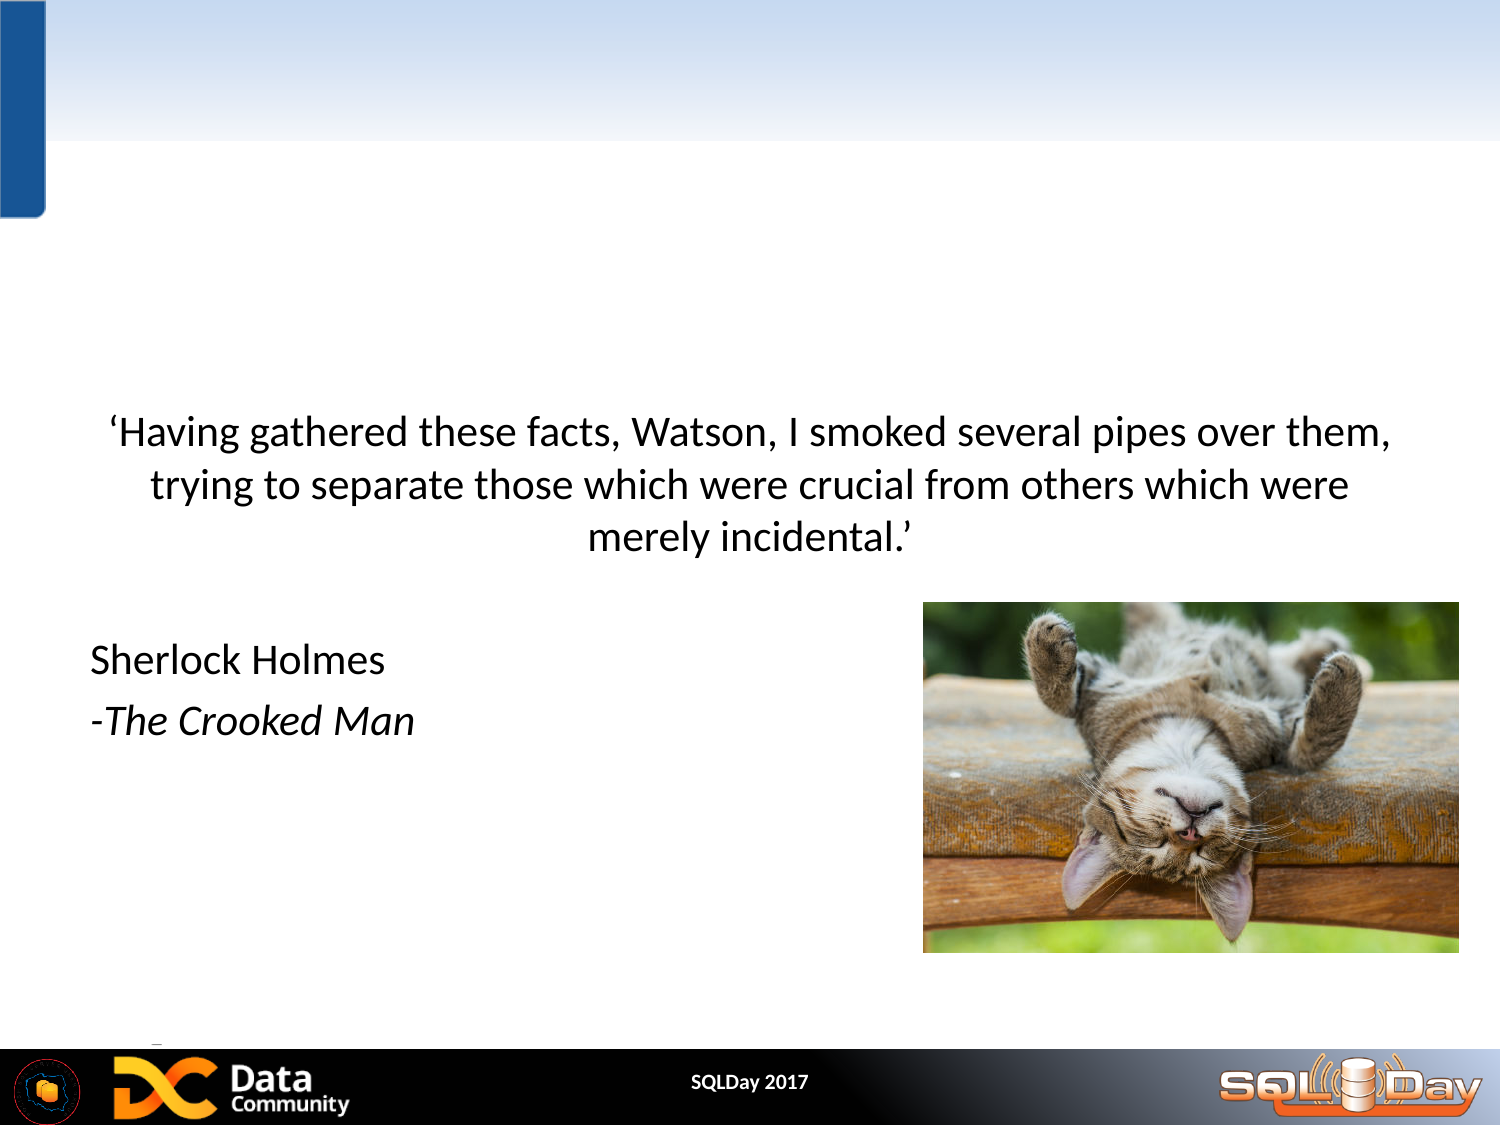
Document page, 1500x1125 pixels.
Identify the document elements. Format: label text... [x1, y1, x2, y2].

picture [0, 0, 46, 219]
picture [12, 1057, 81, 1125]
picture [923, 602, 1459, 953]
picture [1219, 1053, 1483, 1117]
picture [92, 1044, 378, 1125]
list ‘Having gathered these facts, Watson, I smoked several pipes over them, trying to separate those which were crucial from others which were merely incidental.’ Sherlock Holmes -The Crooked Man [75, 395, 1425, 810]
